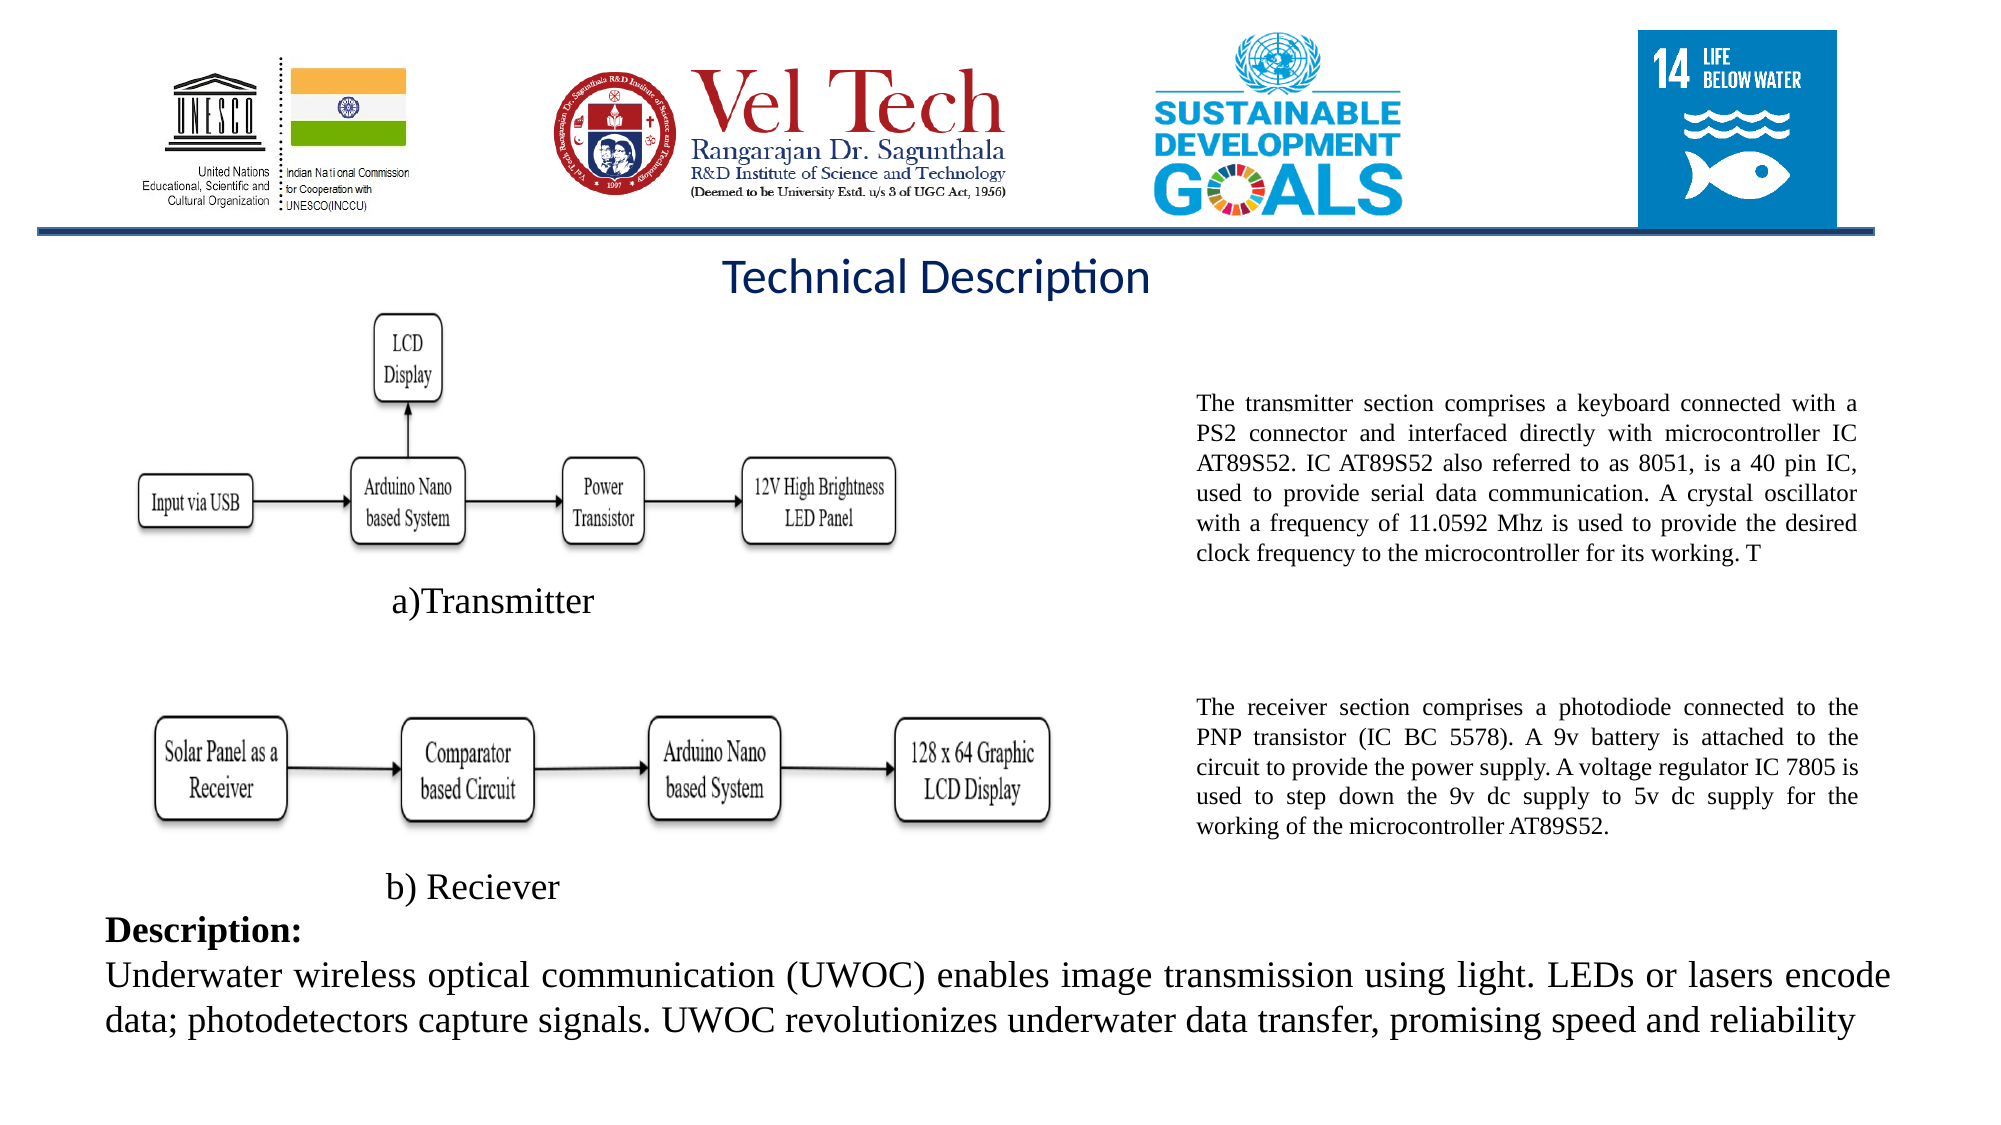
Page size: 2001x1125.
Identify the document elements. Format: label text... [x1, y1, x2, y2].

picture [1740, 72, 1746, 87]
picture [1777, 72, 1782, 87]
text_box a)Transmitter [376, 569, 610, 629]
picture [95, 694, 1082, 839]
text_box [37, 227, 548, 236]
picture [1669, 49, 1689, 87]
text_box [1014, 227, 1875, 236]
picture [90, 301, 916, 565]
picture [1686, 152, 1789, 198]
picture [1760, 72, 1765, 87]
text_box The receiver section comprises a photodiode connected to the PNP transistor (IC BC 5578). A 9v battery is attached to the circuit to provide the power supply. A voltage regulator IC 7805 is used to step down the 9v dc supply to 5v dc supply for the working of the microcontroller AT89S52. [1181, 682, 1875, 848]
picture [1655, 49, 1665, 87]
text_box b) Reciever [370, 854, 691, 915]
text_box The transmitter section comprises a keyboard connected with a PS2 connector and interfaced directly with microcontroller IC AT89S52. IC AT89S52 also referred to as 8051, is a 40 pin IC, used to provide serial data communication. A crystal oscillator with a frequency of 11.0592 Mhz is used to provide the desired clock frequency to the microcontroller for its working. T [1181, 378, 1873, 574]
picture [1786, 72, 1800, 87]
picture [1685, 111, 1789, 122]
text_box Description: Underwater wireless optical communication (UWOC) enables image transmission using light. LEDs or lasers encode data; photodetectors capture signals. UWOC revolutionizes underwater data transfer, promising speed and reliability [90, 897, 1909, 1047]
picture [1716, 49, 1721, 64]
list [0, 323, 1909, 1092]
picture [1705, 72, 1709, 87]
picture [1685, 128, 1789, 138]
text_box Technical Description [37, 243, 1836, 1066]
picture [1768, 77, 1775, 87]
picture [548, 23, 1014, 236]
picture [143, 57, 420, 222]
picture [1705, 49, 1709, 64]
picture [1724, 49, 1729, 64]
picture [1142, 23, 1413, 229]
picture [1714, 72, 1724, 87]
